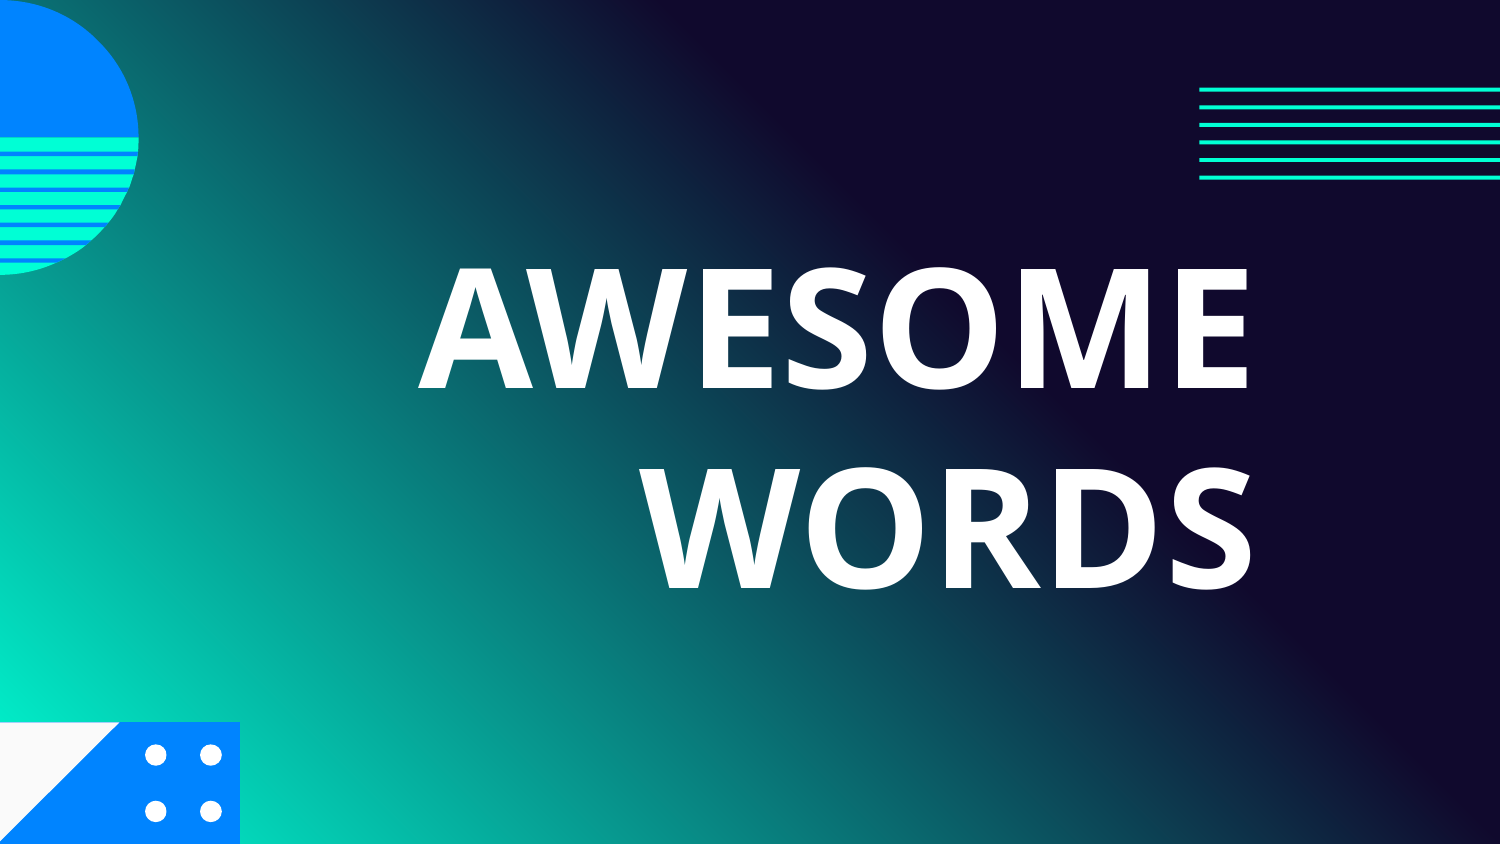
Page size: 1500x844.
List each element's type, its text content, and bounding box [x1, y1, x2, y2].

title AWESOME WORDS [227, 214, 1273, 630]
